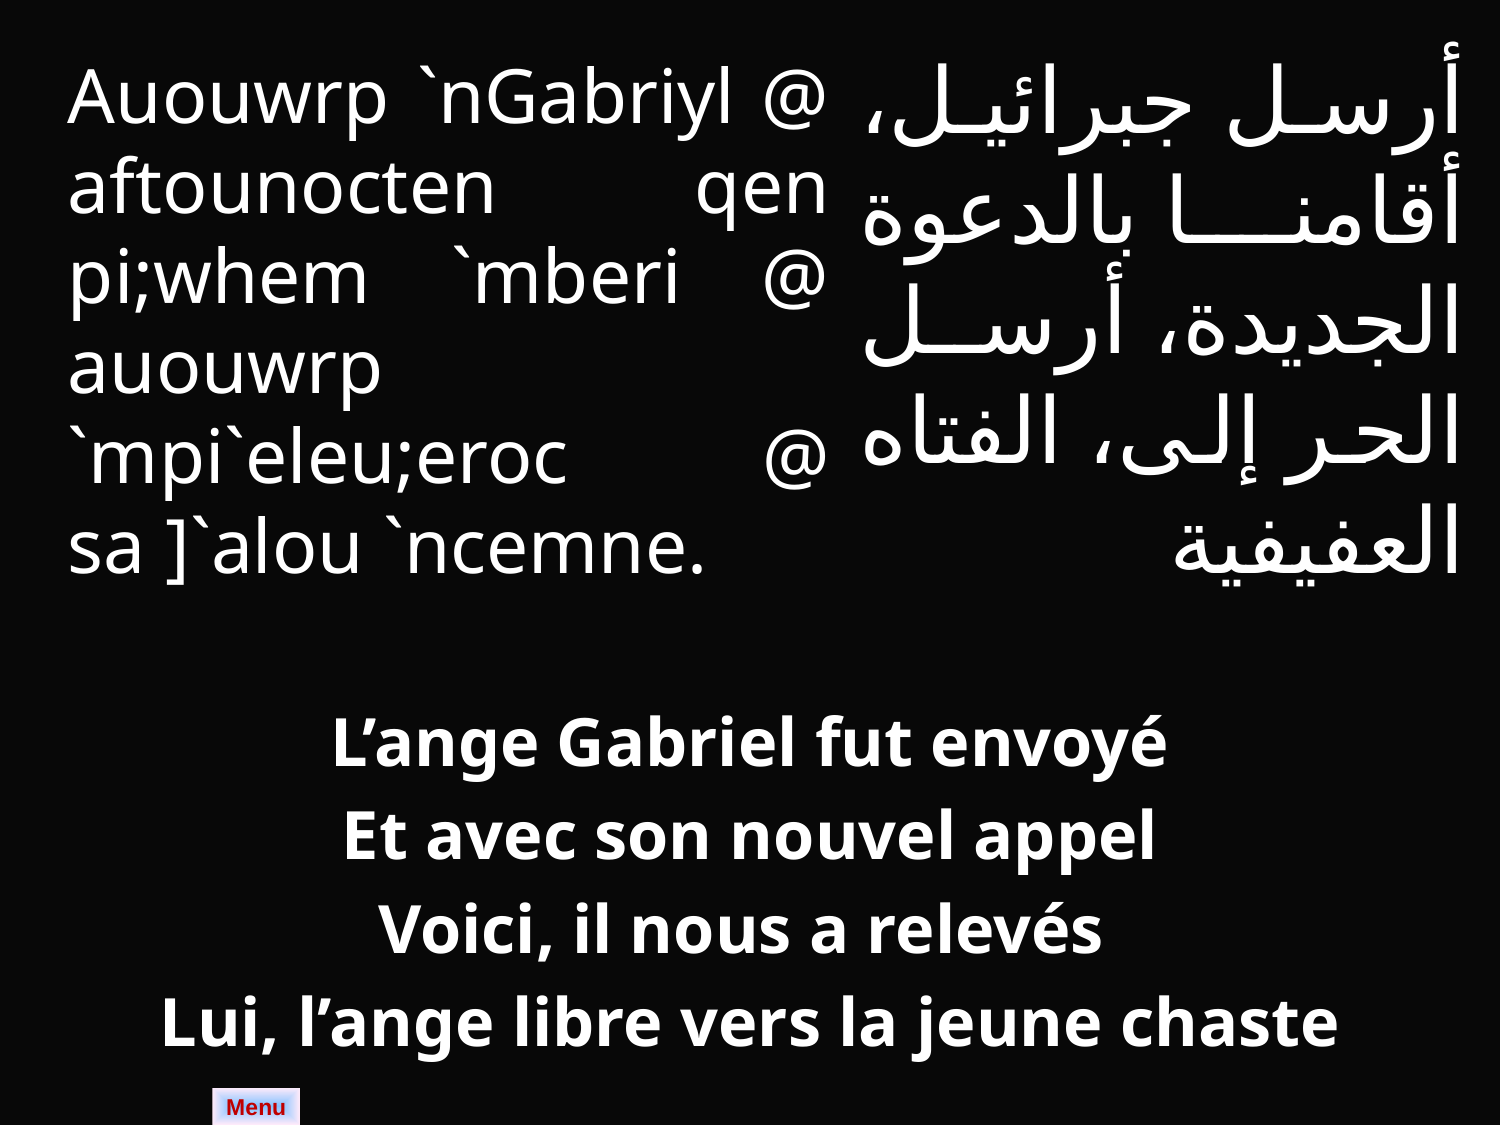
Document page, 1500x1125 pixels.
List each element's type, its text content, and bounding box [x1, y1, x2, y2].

text_box أرسل جبرائيل، أقامنا بالدعوة الجديدة، أرسل الحر إلى، الفتاه العفيفية [844, 34, 1480, 599]
text_box Menu [212, 1087, 300, 1125]
text_box L’ange Gabriel fut envoyé Et avec son nouvel appel Voici, il nous a relevés Lui, l’ange libre vers la jeune chaste [41, 692, 1459, 1067]
text_box Auouwrp `nGabriyl @ aftounocten qen pi;whem `mberi @ auouwrp `mpi`eleu;eroc @ sa ]`alou `ncemne. [53, 41, 845, 596]
